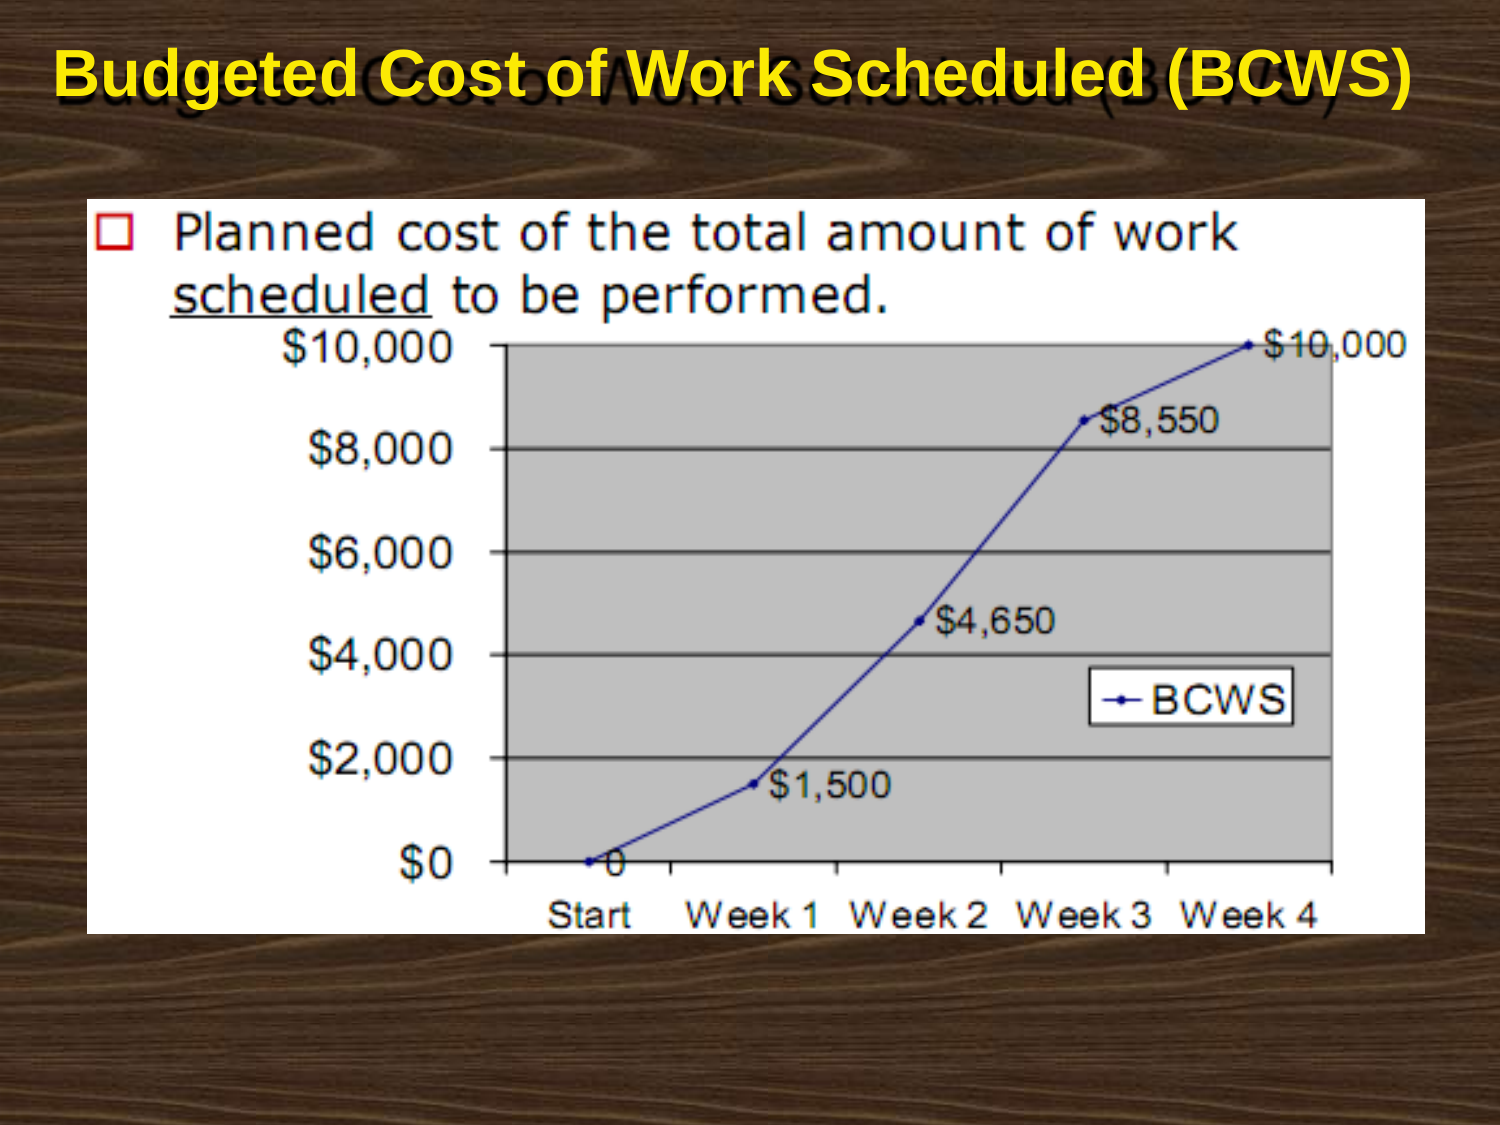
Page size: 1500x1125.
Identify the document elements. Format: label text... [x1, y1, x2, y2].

title Budgeted Cost of Work Scheduled (BCWS) [50, 28, 1484, 219]
picture [0, 0, 1500, 1125]
